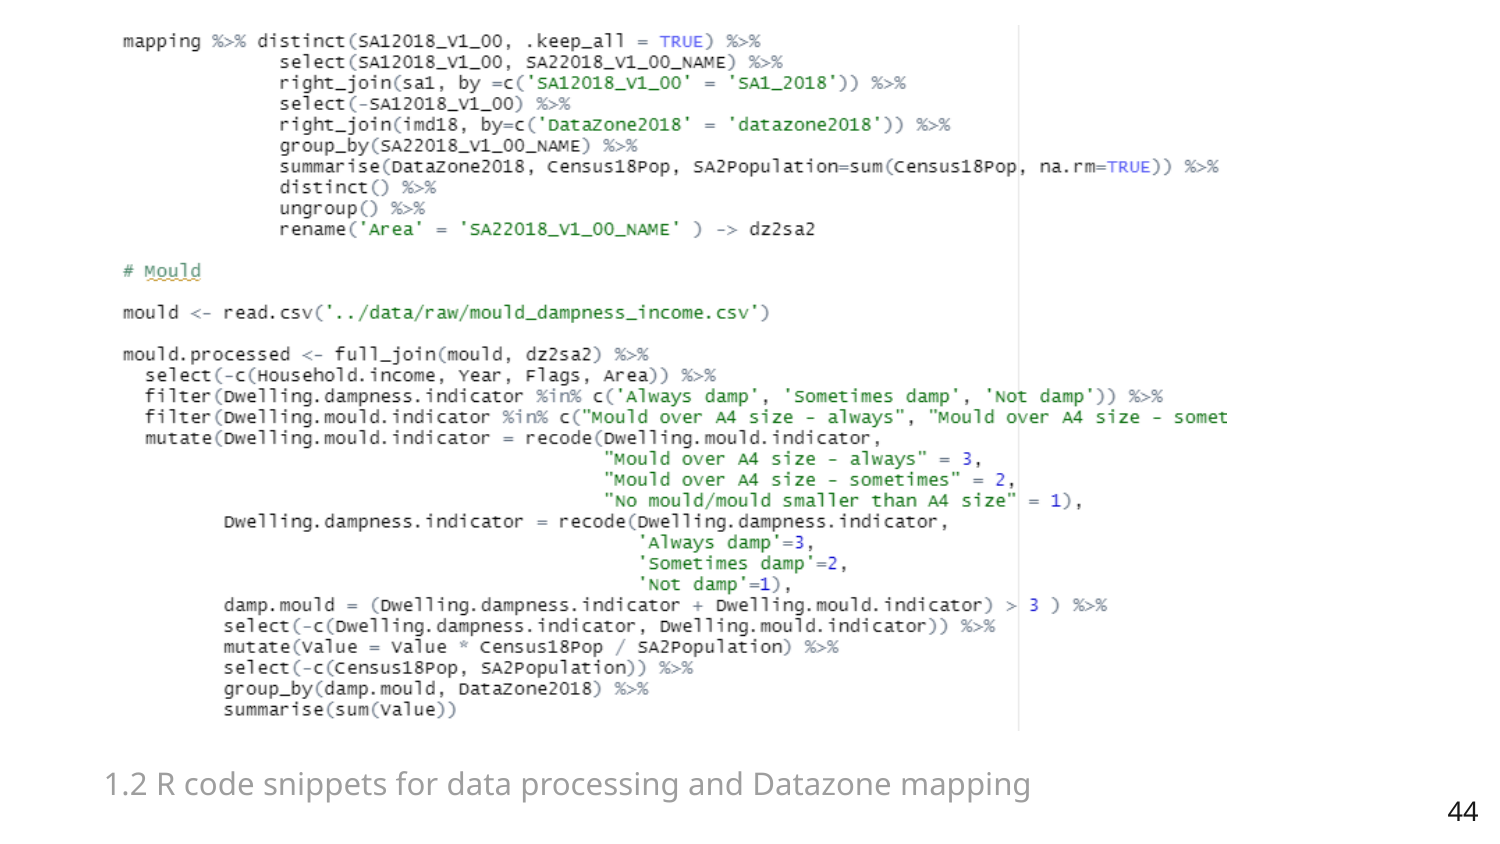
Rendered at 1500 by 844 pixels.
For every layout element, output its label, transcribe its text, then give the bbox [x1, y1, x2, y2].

picture [119, 25, 1227, 731]
list 1.2 R code snippets for data processing and Datazone mapping [88, 730, 1185, 804]
slide_number 44 [1403, 779, 1494, 844]
